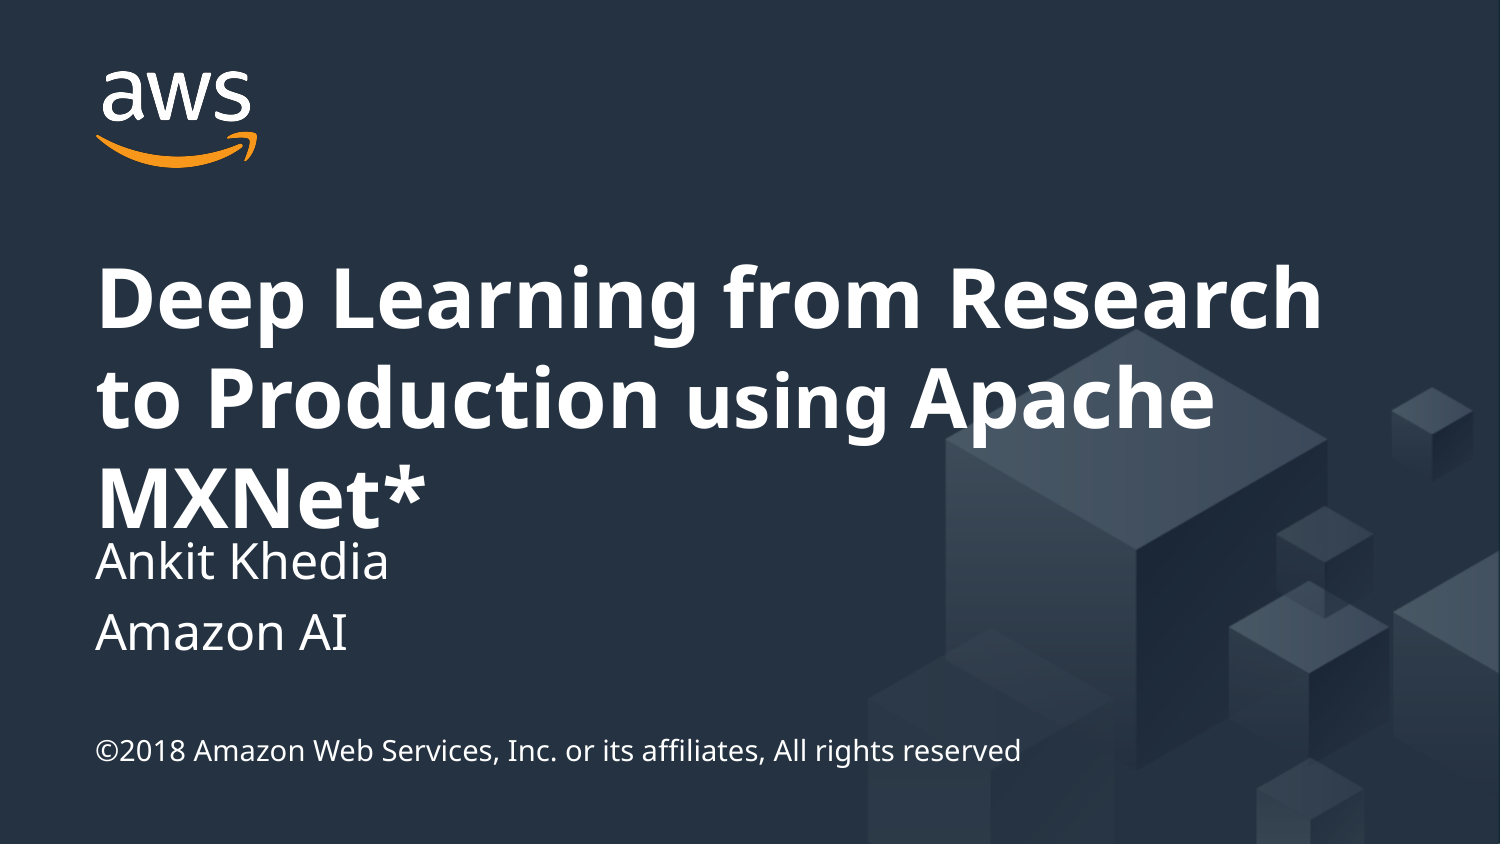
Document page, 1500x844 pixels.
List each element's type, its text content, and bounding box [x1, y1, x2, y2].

list Ankit Khedia Amazon AI [80, 522, 1072, 603]
text_box ©2018 Amazon Web Services, Inc. or its affiliates, All rights reserved [79, 724, 1460, 805]
list Deep Learning from Research to Production using Apache MXNet* [80, 238, 1403, 481]
picture [0, 0, 1500, 844]
